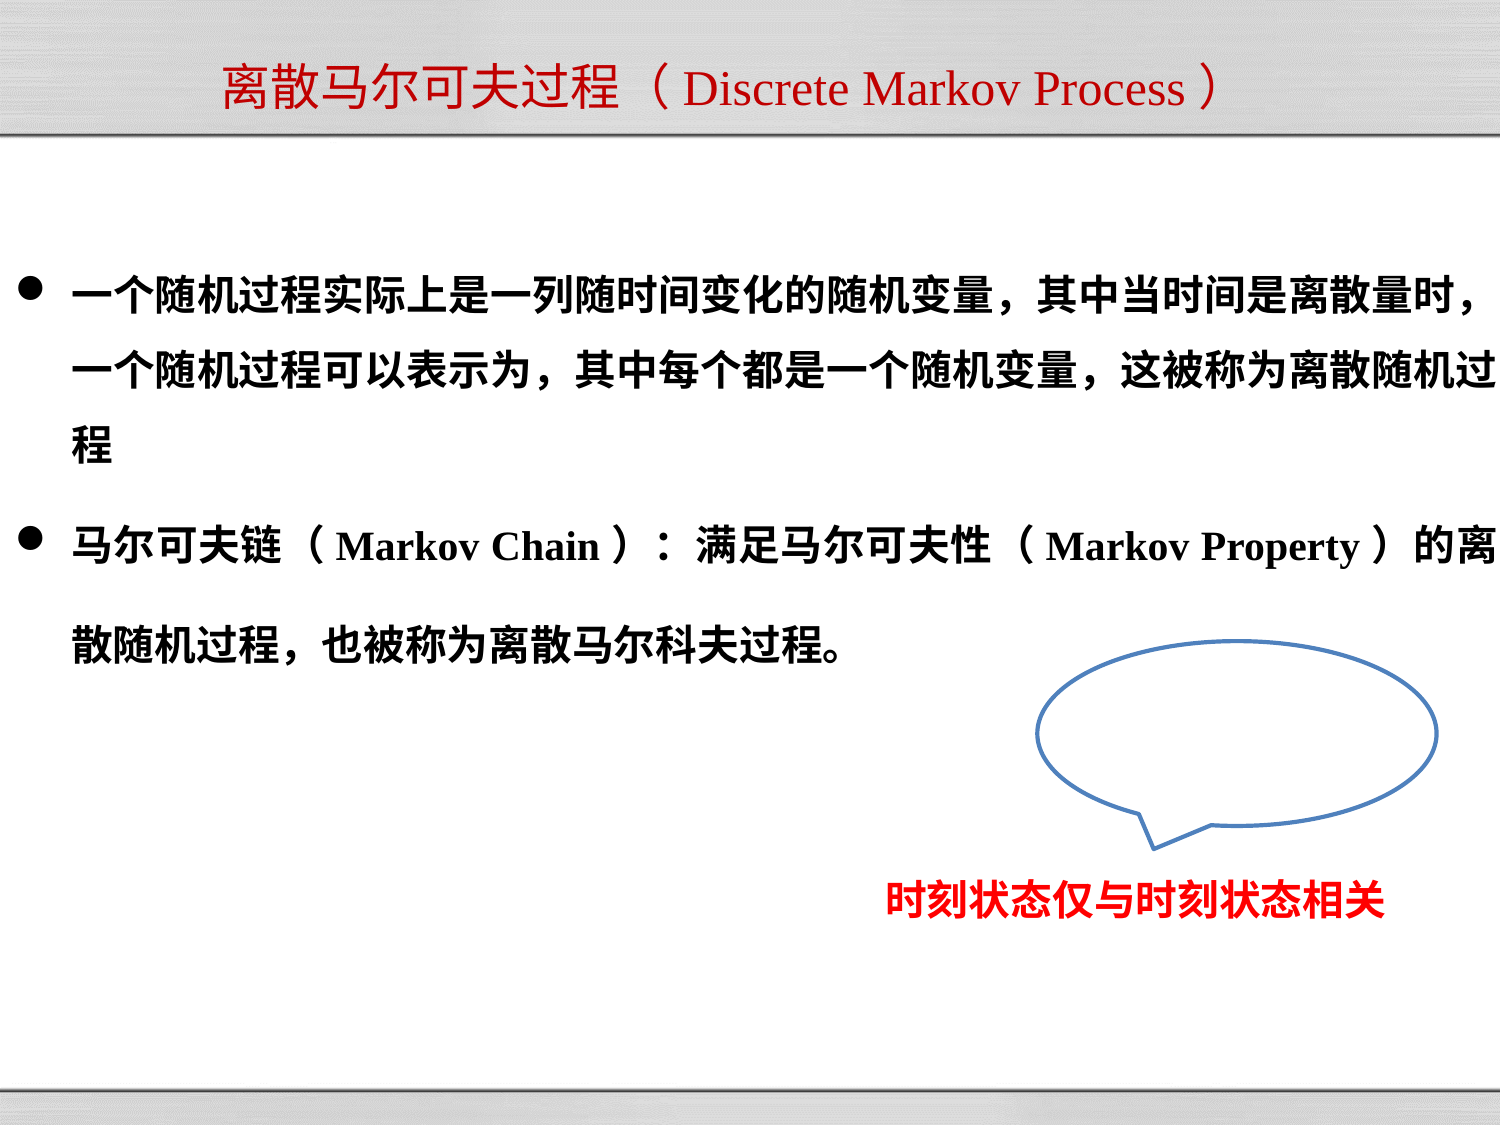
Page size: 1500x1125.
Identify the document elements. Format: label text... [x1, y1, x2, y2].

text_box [0, 236, 1500, 933]
picture [0, 933, 1500, 1125]
picture [0, 0, 1500, 236]
title 离散马尔可夫过程（Discrete Markov Process） [118, 27, 1351, 136]
